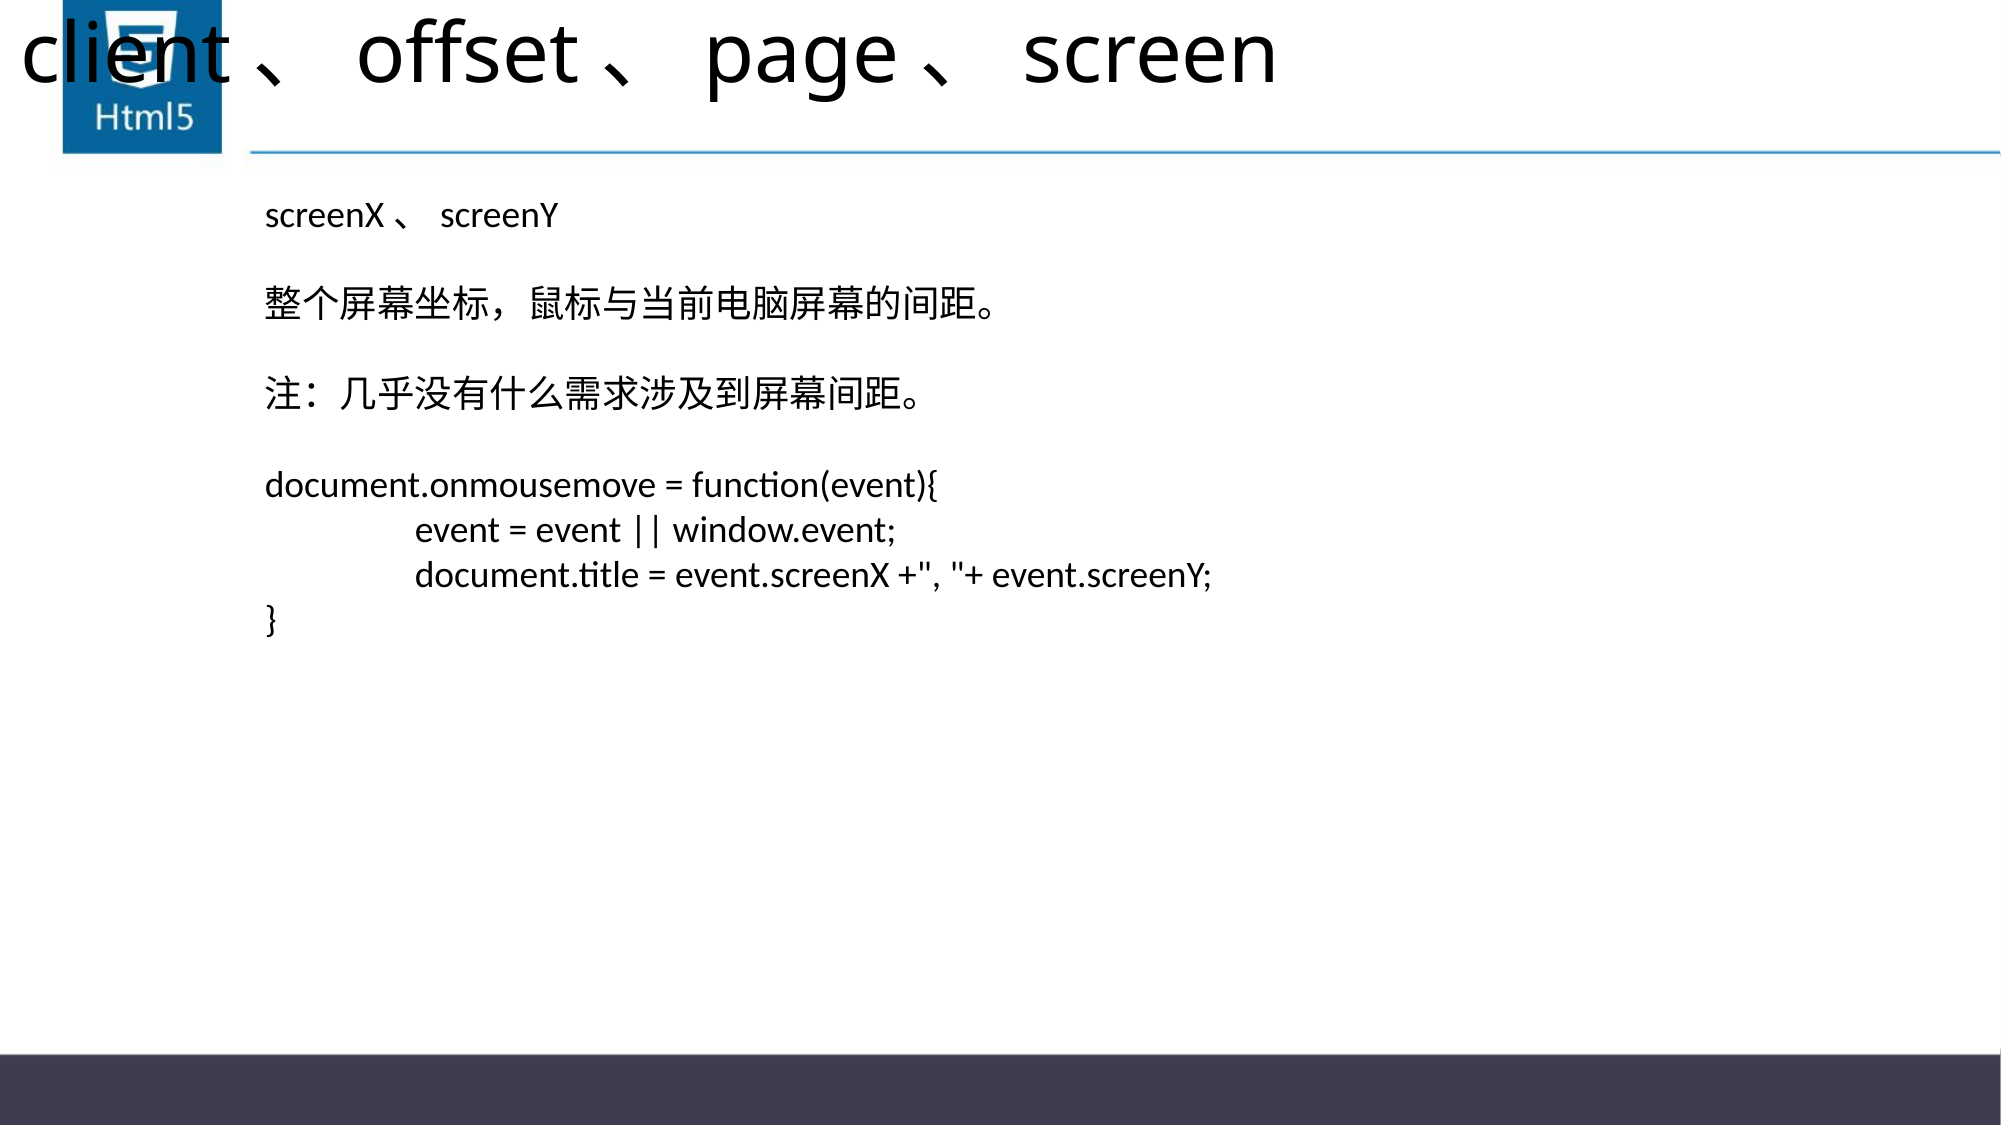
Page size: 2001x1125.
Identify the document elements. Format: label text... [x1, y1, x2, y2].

picture [0, 0, 2001, 1125]
list screenX、screenY 整个屏幕坐标，鼠标与当前电脑屏幕的间距。 注：几乎没有什么需求涉及到屏幕间距。 document.onmousemove = function(event){ event = event || window.event; document.title = event.screenX +", "+ event.screenY; } [249, 182, 1997, 1015]
title client、offset、page、screen [6, 3, 1997, 152]
